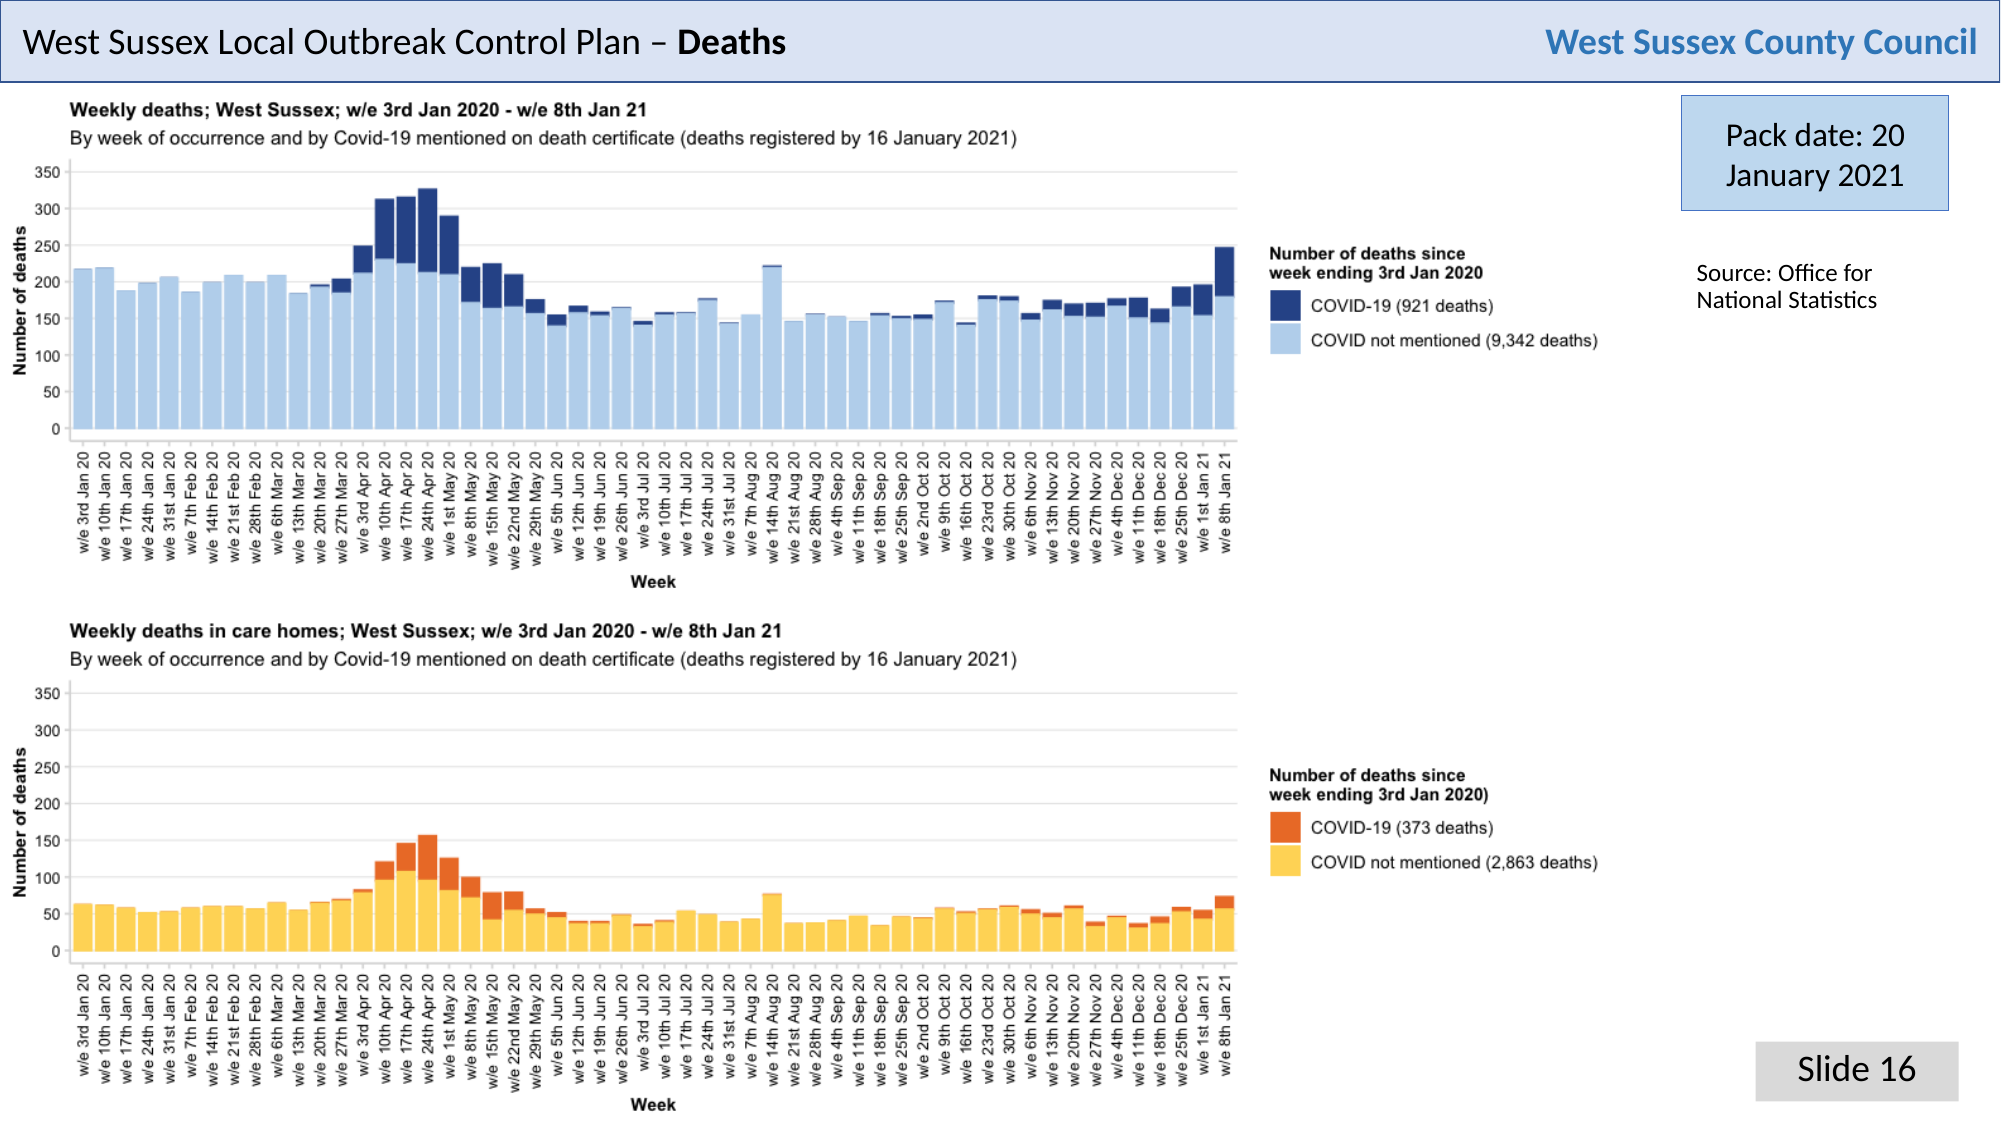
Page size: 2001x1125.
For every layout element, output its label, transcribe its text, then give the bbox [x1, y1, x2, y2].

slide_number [1681, 95, 1949, 211]
list Slide 16 [1755, 1041, 1959, 1102]
picture [3, 612, 1619, 1125]
picture [3, 91, 1619, 602]
list Source: Office for National Statistics [1681, 252, 1959, 289]
